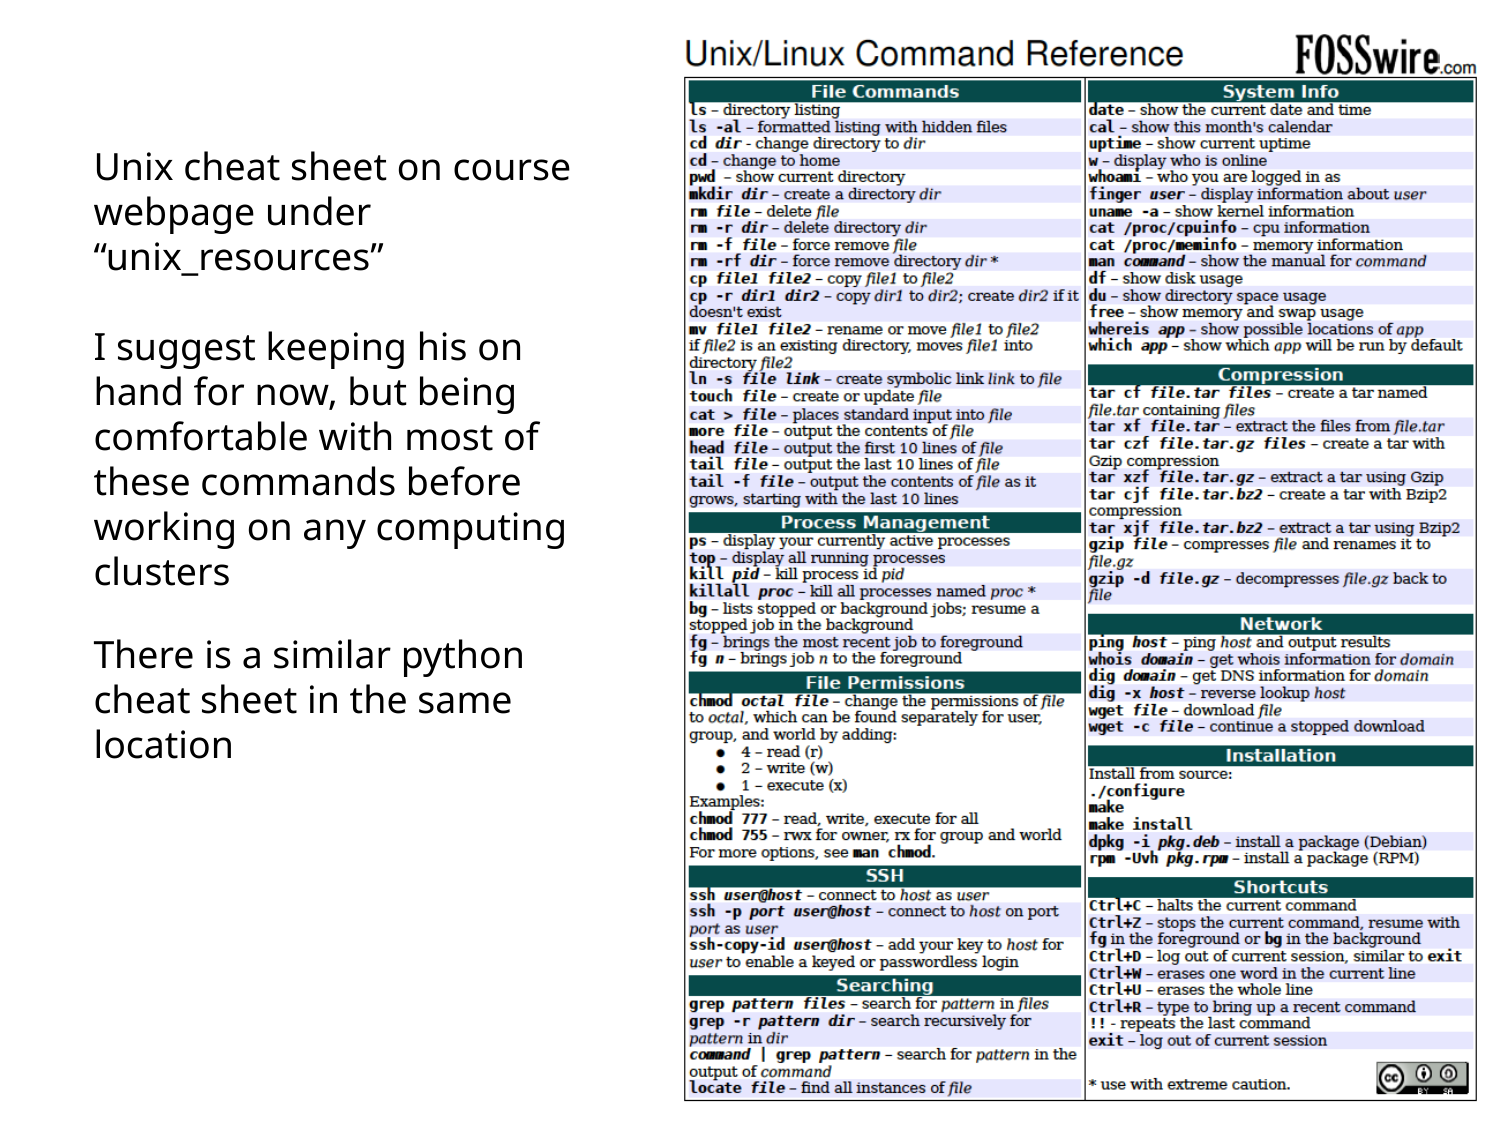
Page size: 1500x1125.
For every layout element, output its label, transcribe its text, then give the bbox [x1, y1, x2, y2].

text_box Unix cheat sheet on course webpage under “unix_resources” I suggest keeping his on hand for now, but being comfortable with most of these commands before working on any computing clusters [78, 135, 630, 601]
picture [660, 10, 1500, 1115]
text_box There is a similar python cheat sheet in the same location [78, 623, 582, 774]
